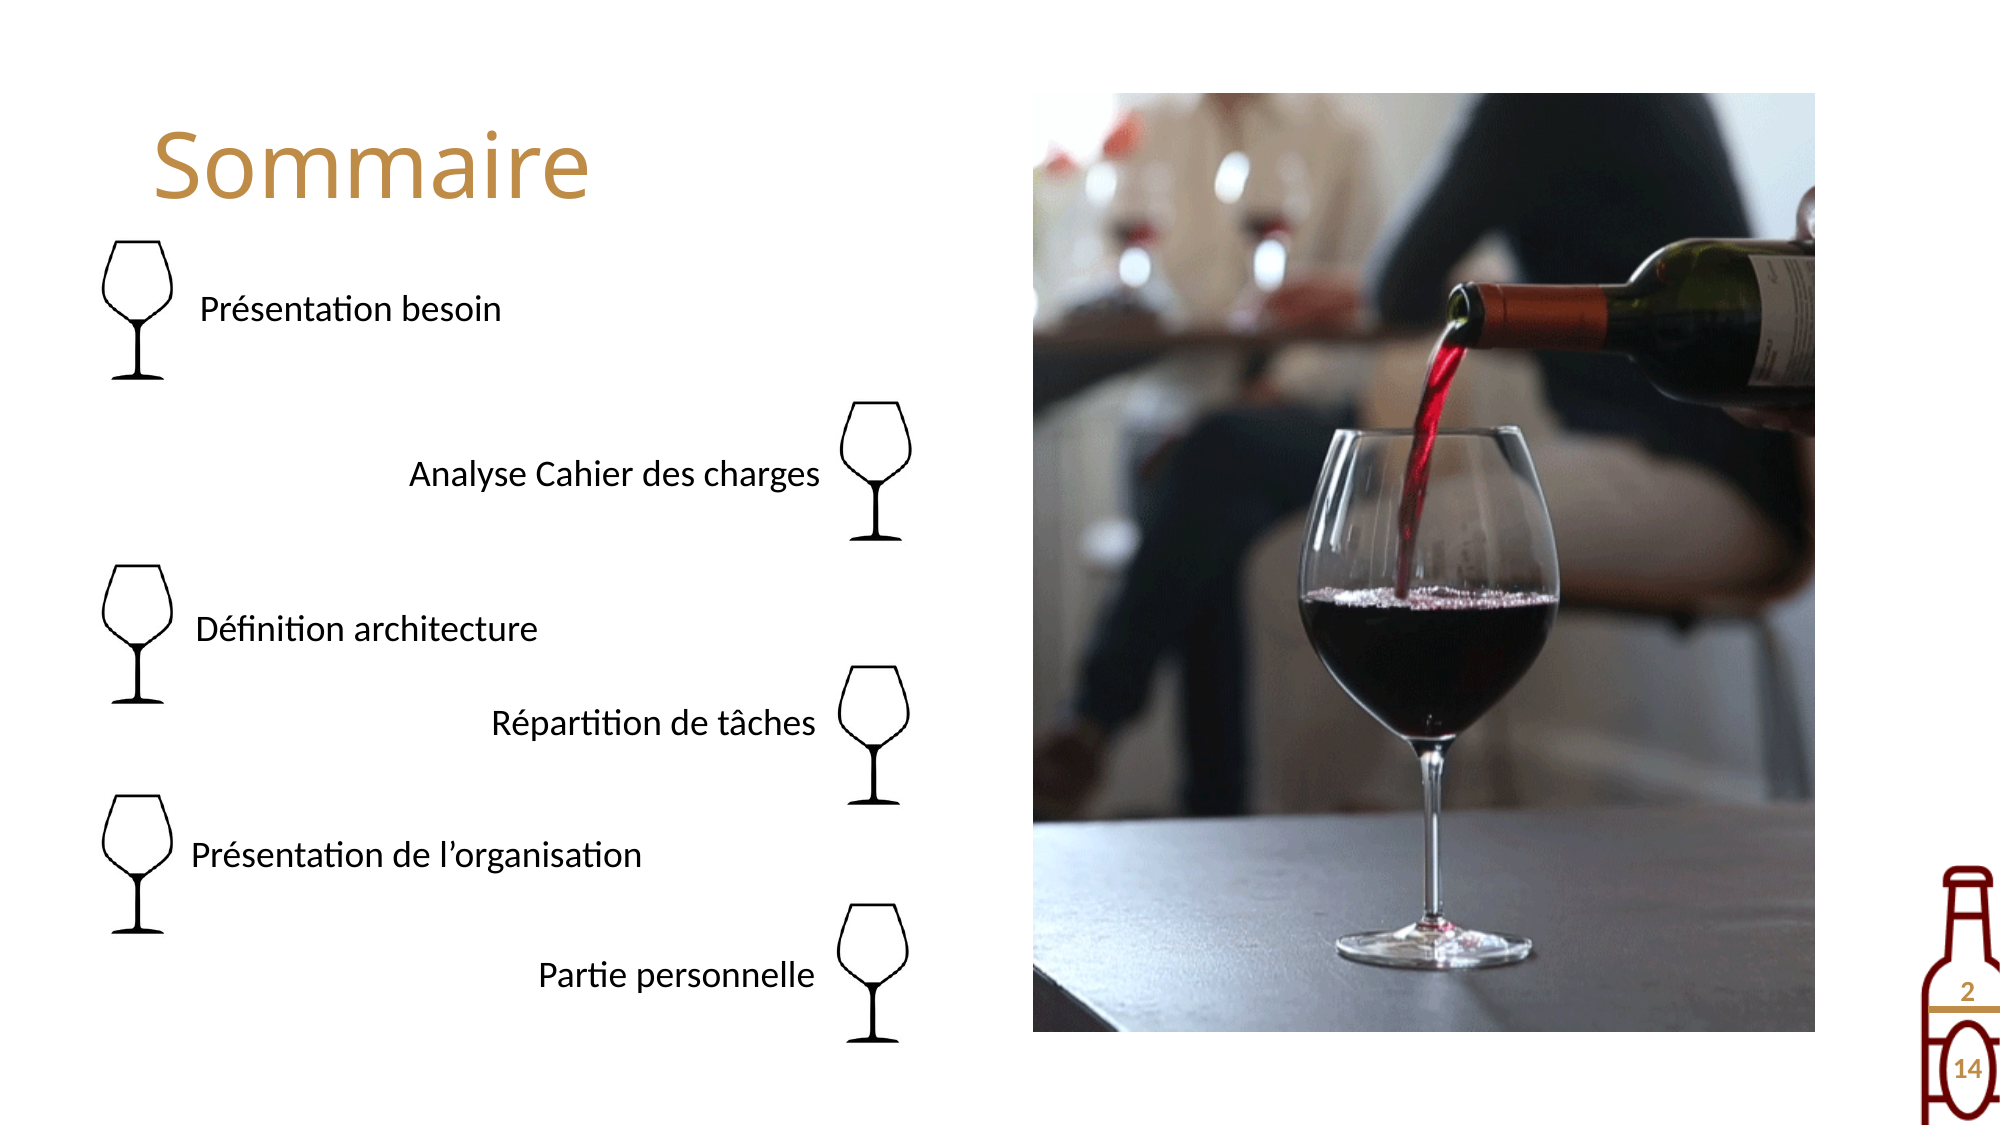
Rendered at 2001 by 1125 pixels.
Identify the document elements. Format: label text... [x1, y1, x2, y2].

text_box Définition architecture [181, 596, 578, 656]
text_box Présentation de l’organisation [181, 822, 675, 883]
picture [1033, 93, 1815, 1032]
text_box Répartition de tâches [411, 690, 830, 750]
picture [832, 386, 920, 551]
picture [1905, 865, 2000, 1125]
text_box Analyse Cahier des charges [382, 441, 832, 502]
picture [829, 888, 917, 1053]
picture [94, 550, 181, 714]
picture [94, 225, 181, 390]
title Sommaire [137, 59, 638, 278]
picture [830, 650, 918, 815]
text_box Présentation besoin [184, 276, 698, 337]
picture [94, 780, 181, 944]
text_box Partie personnelle [454, 942, 829, 1002]
